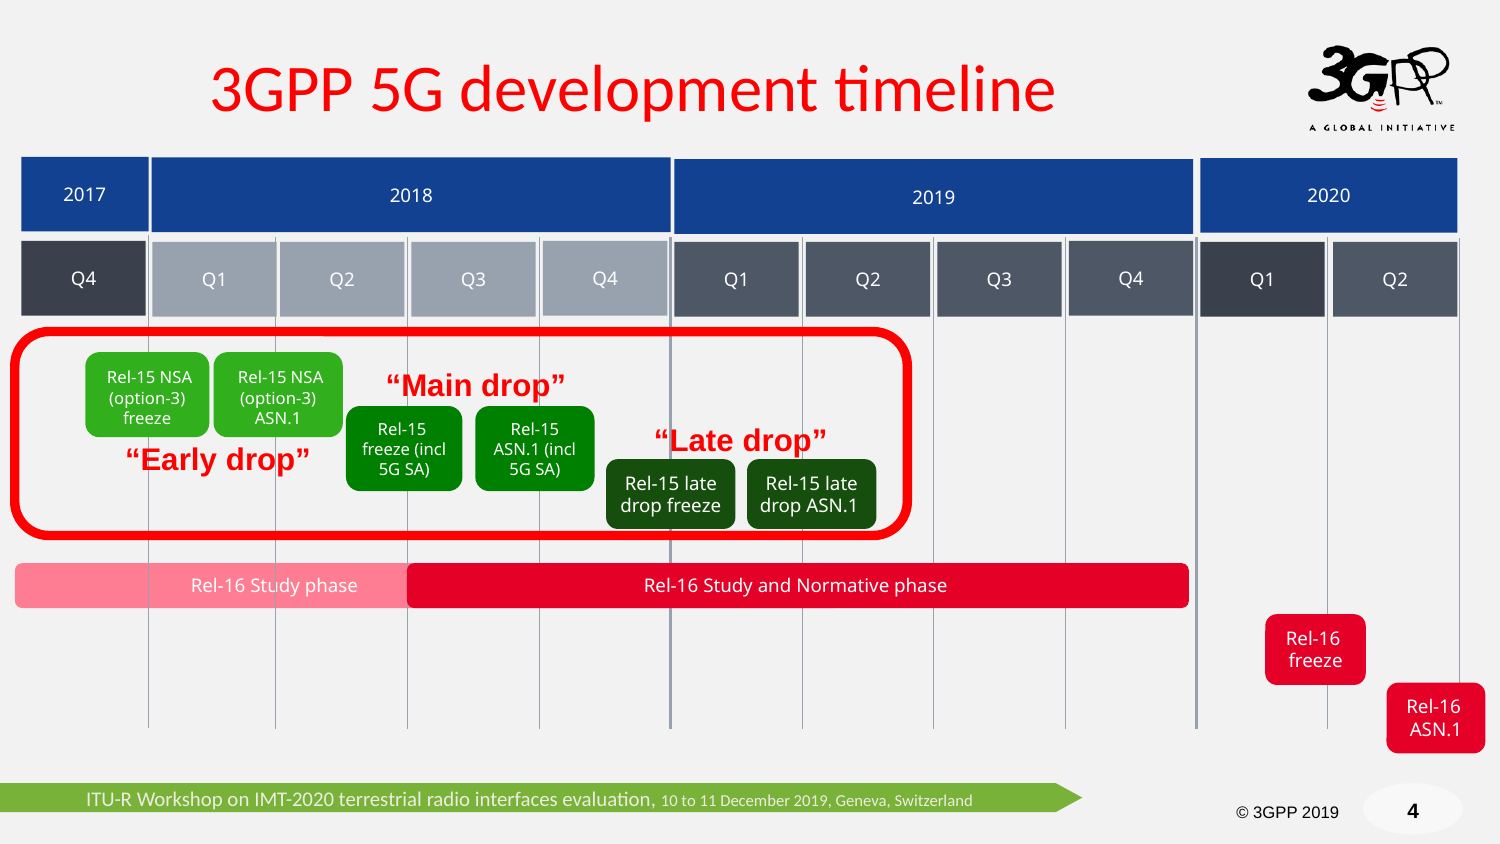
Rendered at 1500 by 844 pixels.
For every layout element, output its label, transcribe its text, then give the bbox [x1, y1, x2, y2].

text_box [14, 156, 1458, 730]
title 3GPP 5G development timeline [72, 0, 1194, 155]
picture [1303, 19, 1462, 156]
text_box Rel-16 ASN.1 [1386, 682, 1486, 754]
